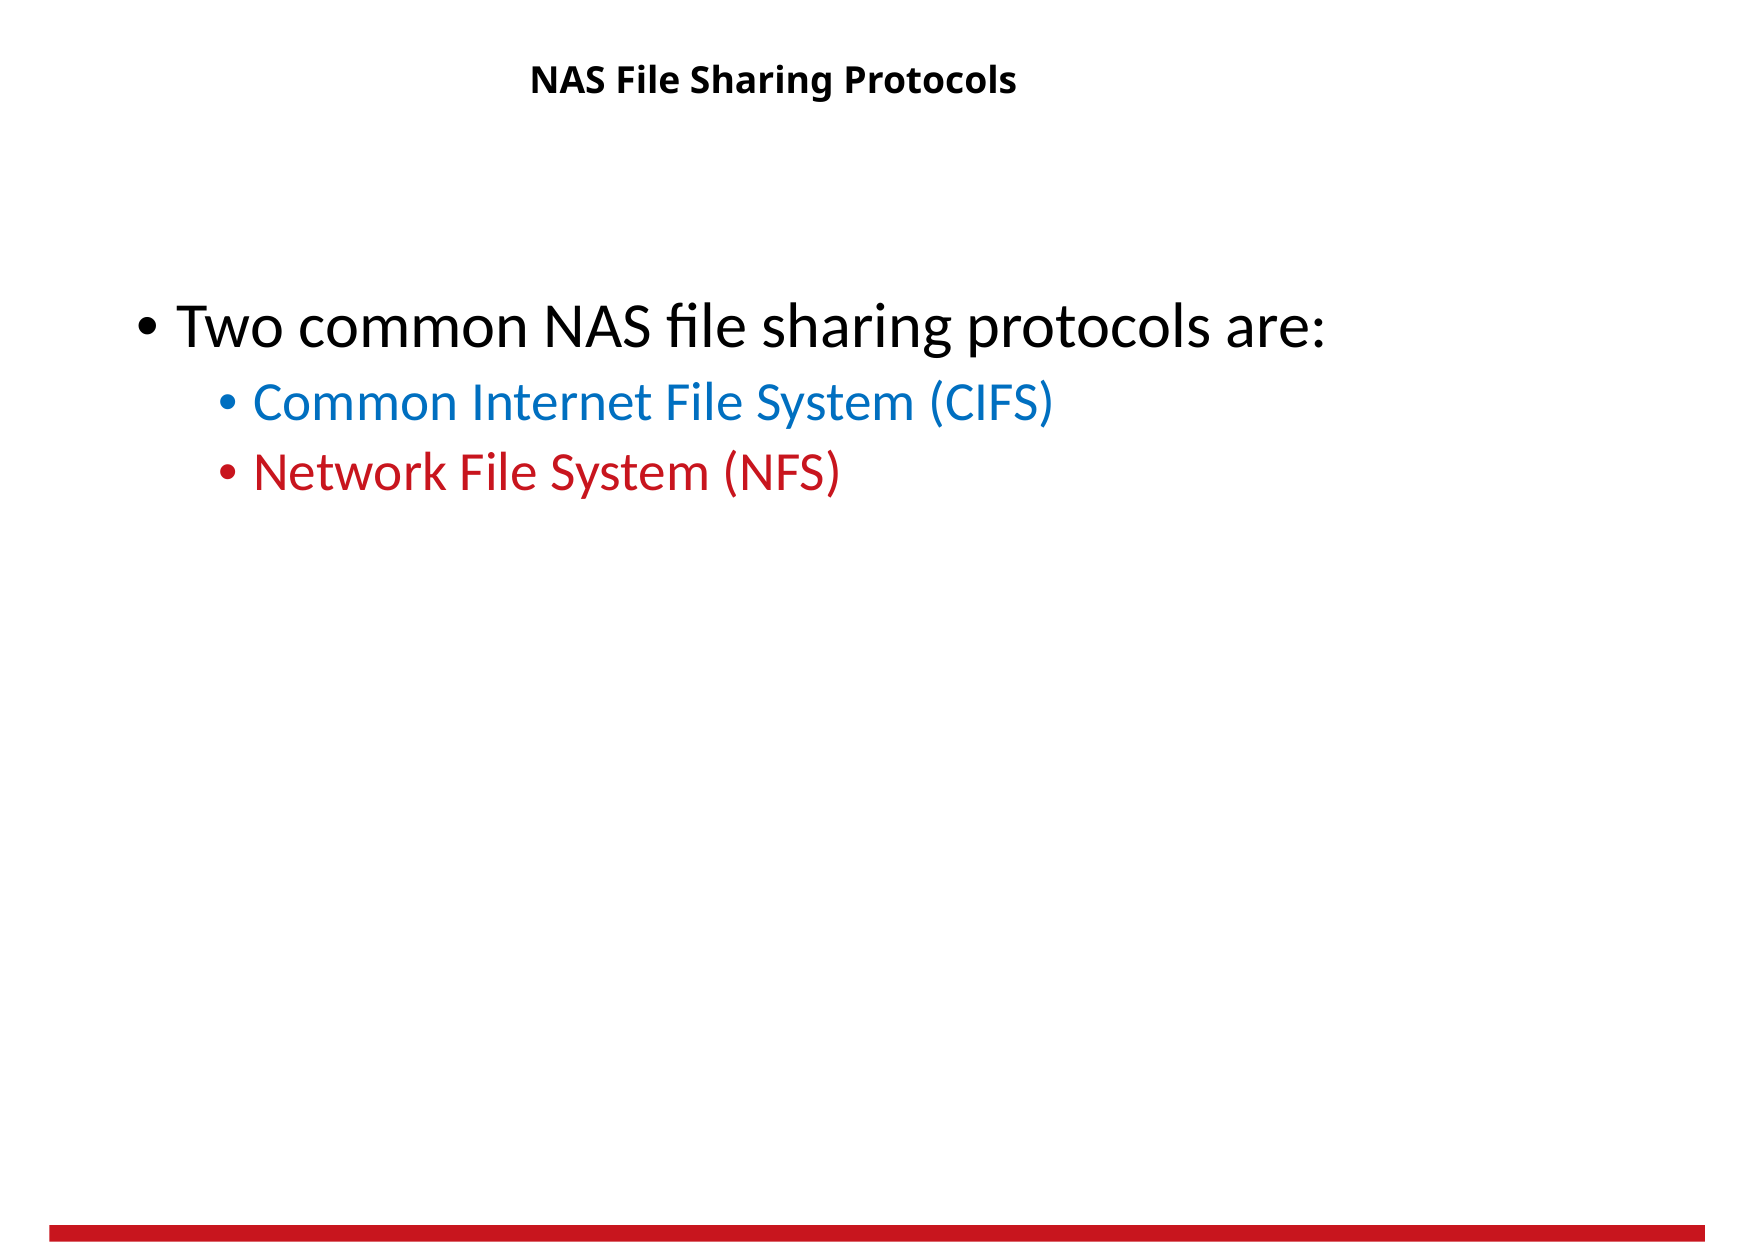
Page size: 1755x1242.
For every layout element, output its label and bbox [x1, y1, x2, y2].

text_box [187, 41, 1360, 184]
text_box [97, 282, 1344, 650]
text_box [49, 1225, 1705, 1242]
